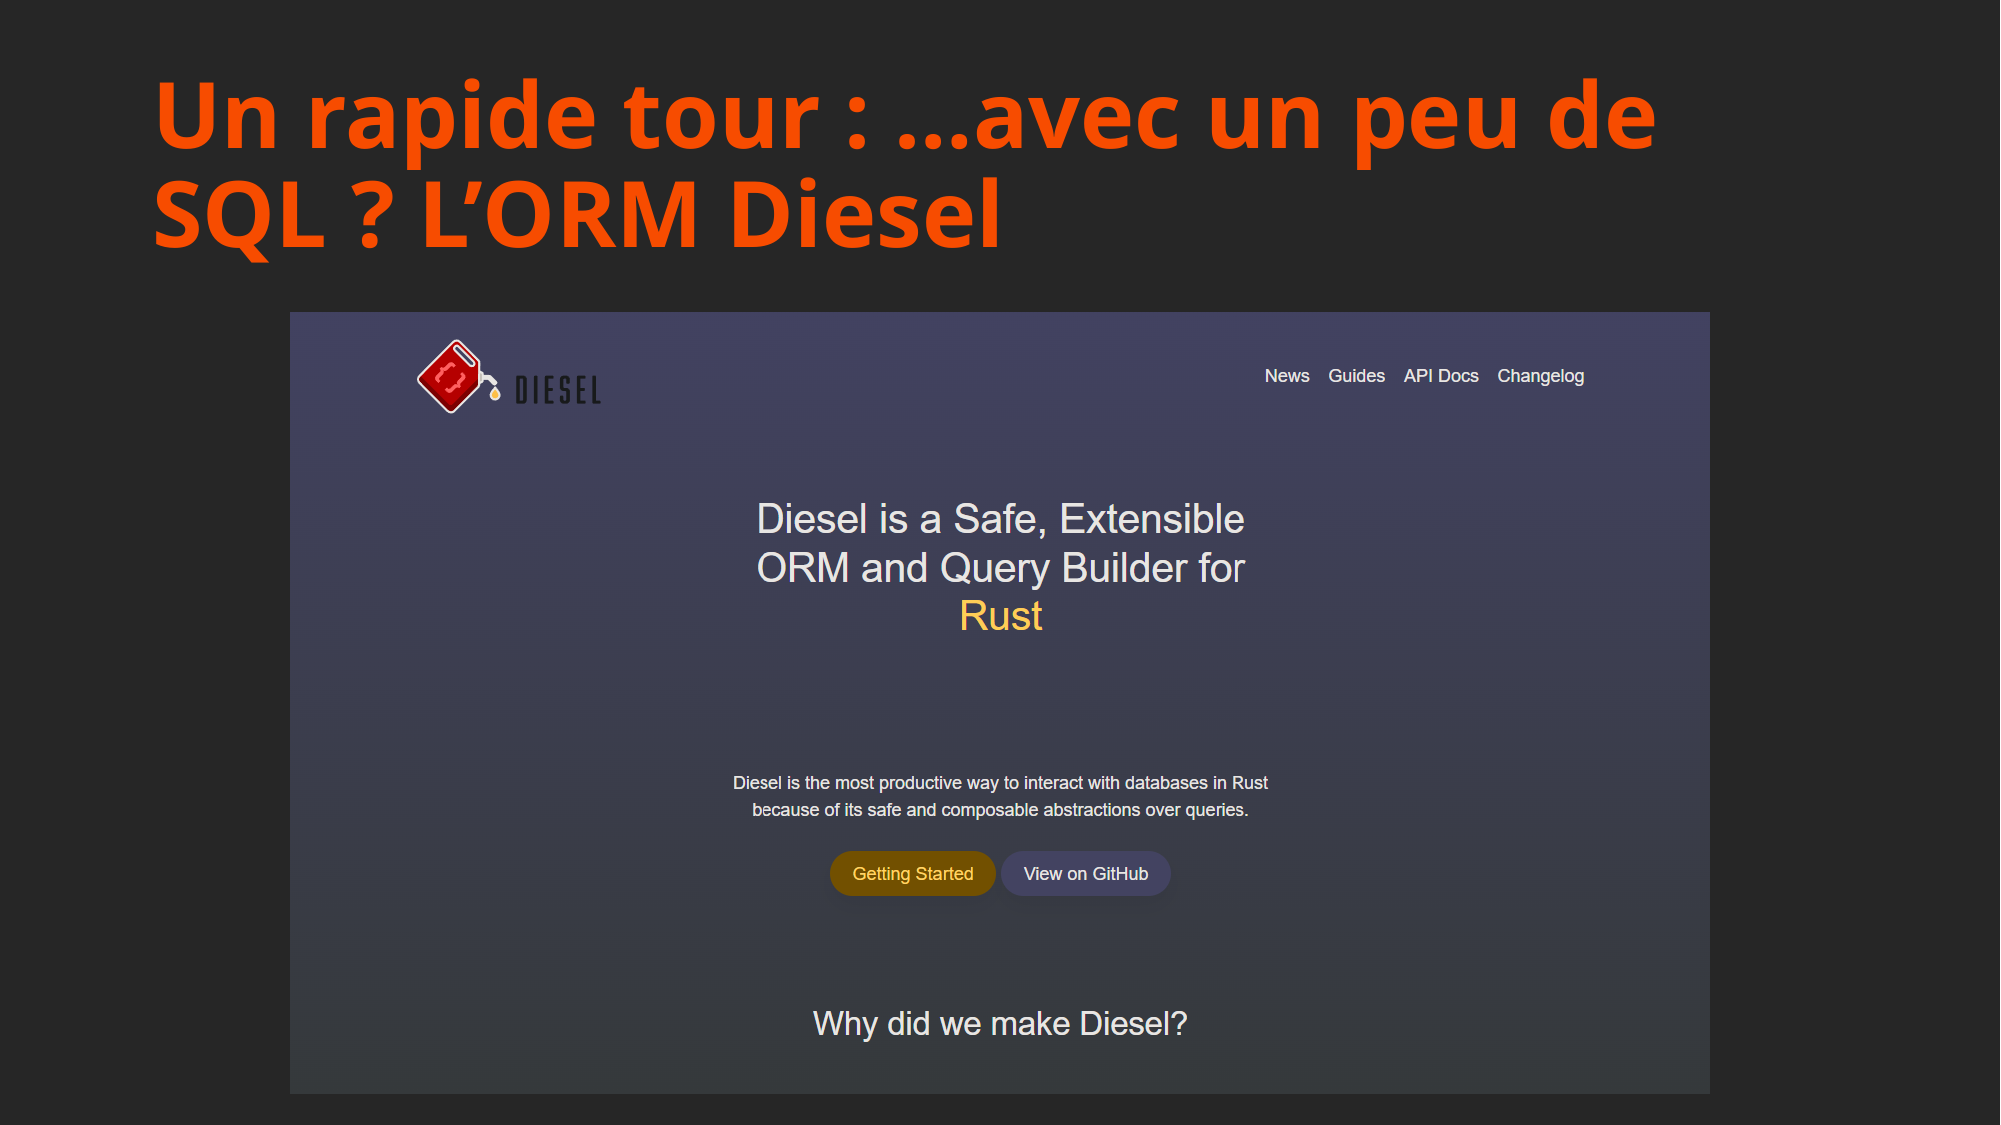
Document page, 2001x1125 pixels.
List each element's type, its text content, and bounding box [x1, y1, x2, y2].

picture [290, 312, 1710, 1094]
text_box [149, 268, 1919, 554]
title Un rapide tour : …avec un peu de SQL ? L’ORM Diesel [137, 59, 1863, 278]
